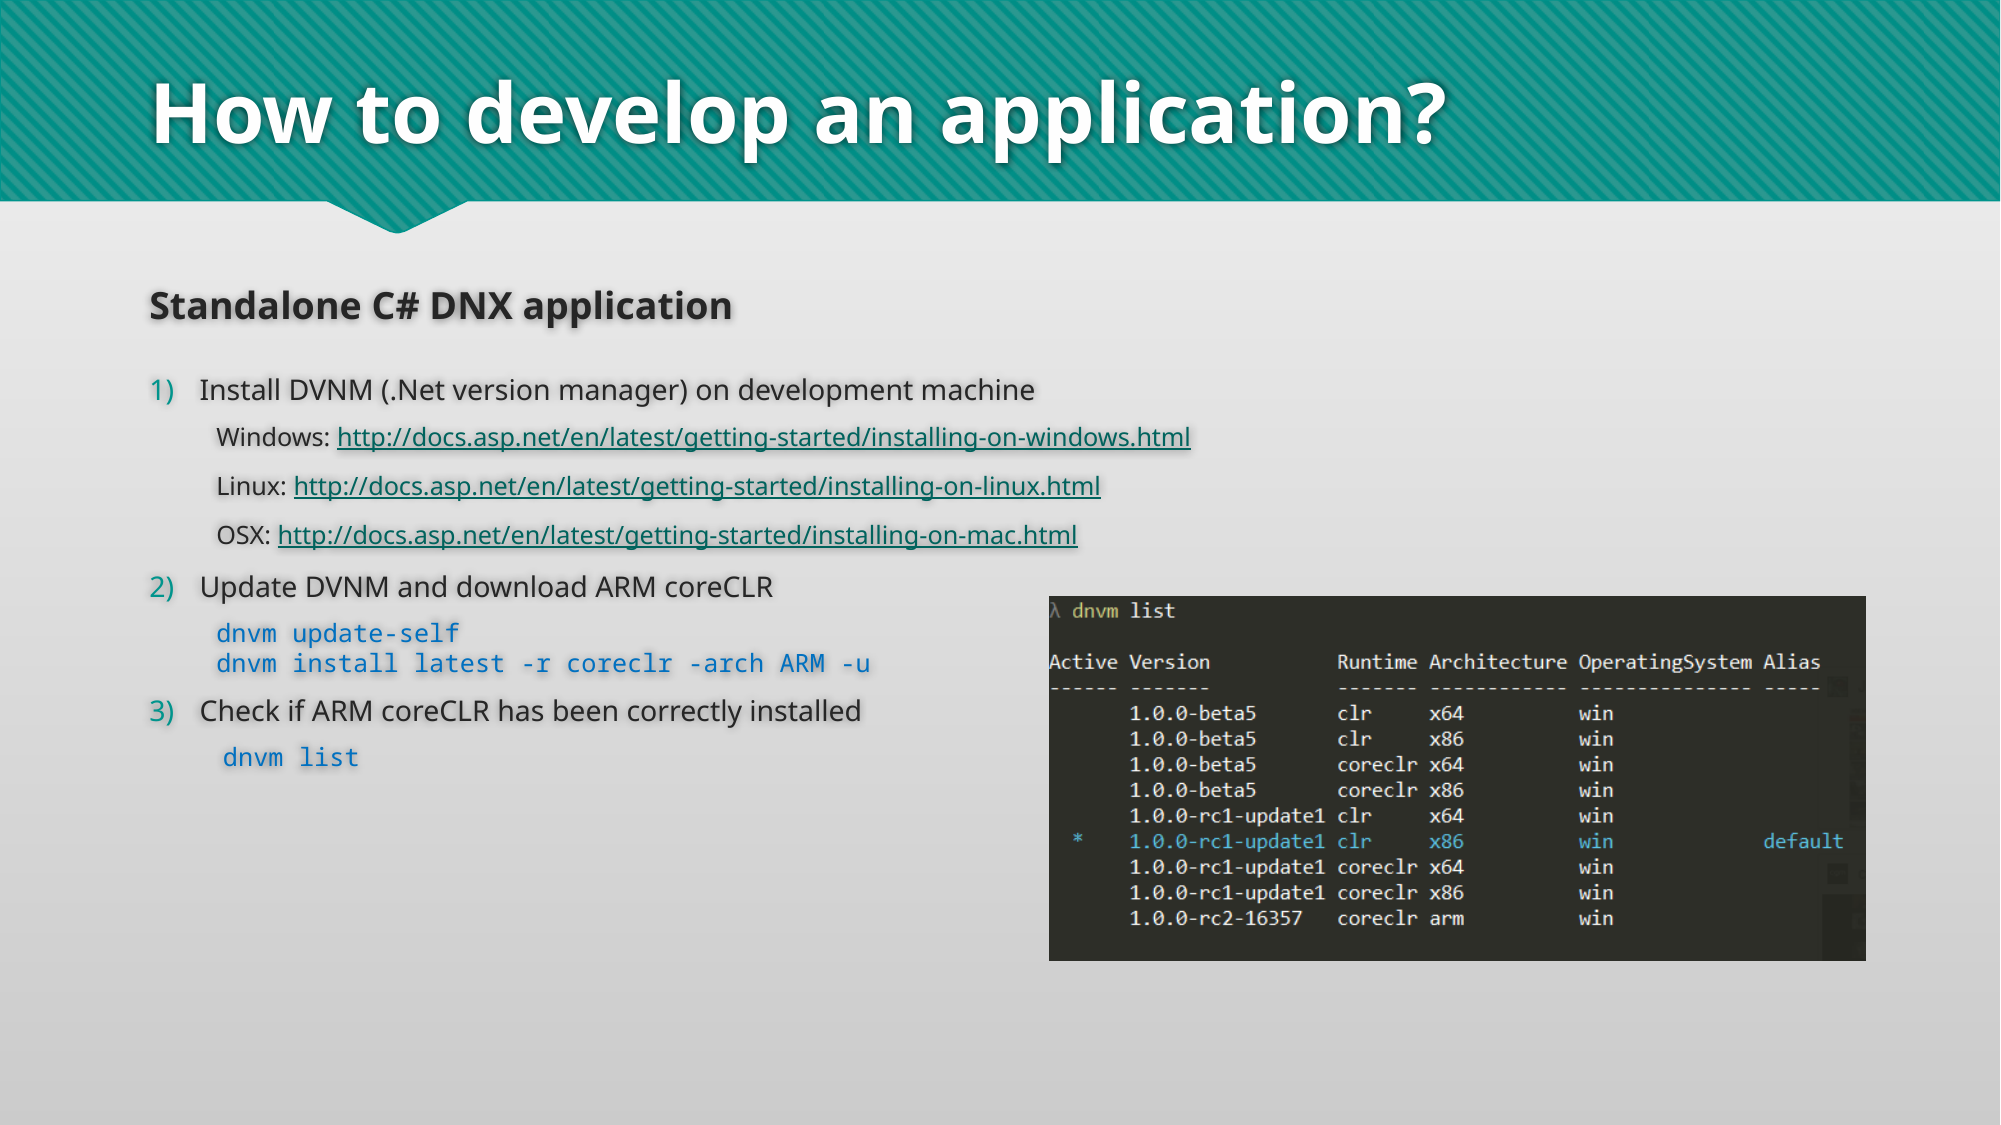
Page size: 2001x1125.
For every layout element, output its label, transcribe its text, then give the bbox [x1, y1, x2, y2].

title How to develop an application? [134, 8, 1869, 168]
picture [1048, 596, 1866, 962]
list Install DVNM (.Net version manager) on development machine Windows: http://docs.asp.net/en/latest/getting-started/installing-on-windows.html Linux: http://docs.asp.net/en/latest/getting-started/installing-on-linux.html OSX: http://docs.asp.net/en/latest/getting-started/installing-on-mac.html Update DVNM and download ARM coreCLR dnvm update-self dnvm install latest -r coreclr -arch ARM -u Check if ARM coreCLR has been correctly installed dnvm list [134, 364, 1866, 962]
list Standalone C# DNX application [134, 253, 1869, 356]
